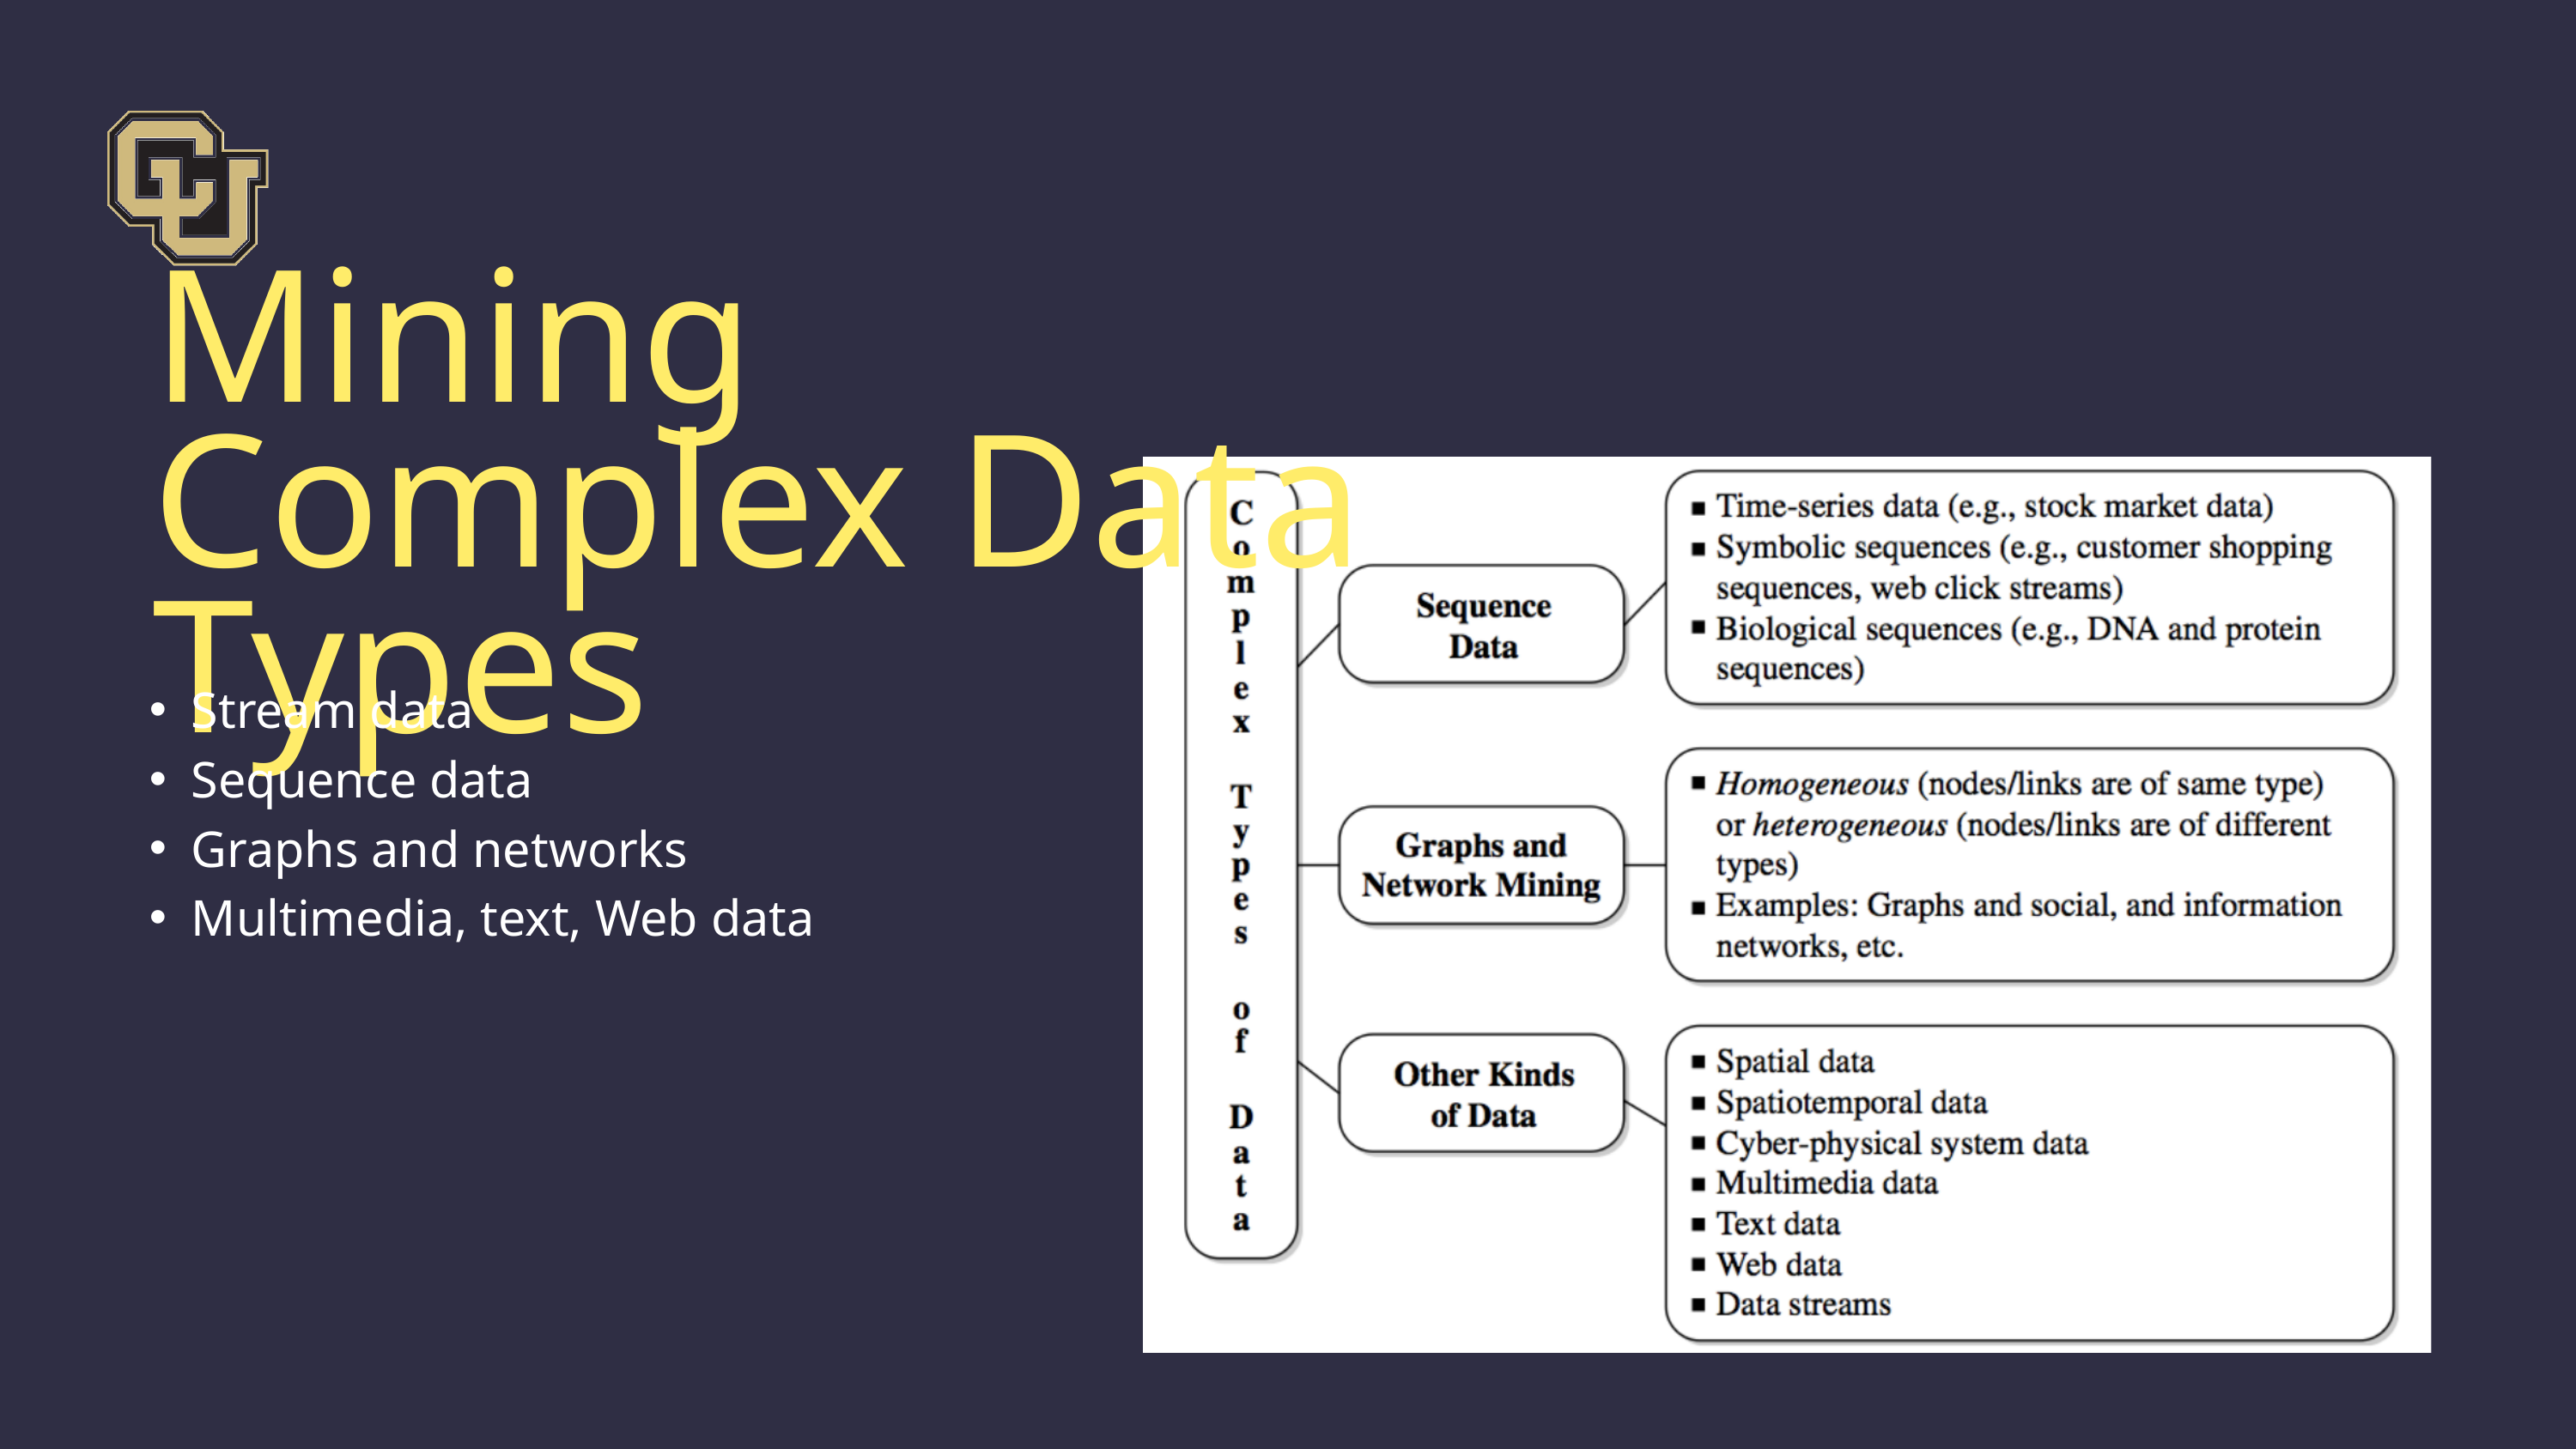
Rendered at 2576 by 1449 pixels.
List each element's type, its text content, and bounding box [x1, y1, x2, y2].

text_box [107, 107, 278, 271]
text_box Mining Complex Data Types [152, 273, 1504, 769]
text_box Stream data Sequence data Graphs and networks Multimedia, text, Web data [106, 669, 1434, 947]
text_box [1143, 457, 2432, 1353]
